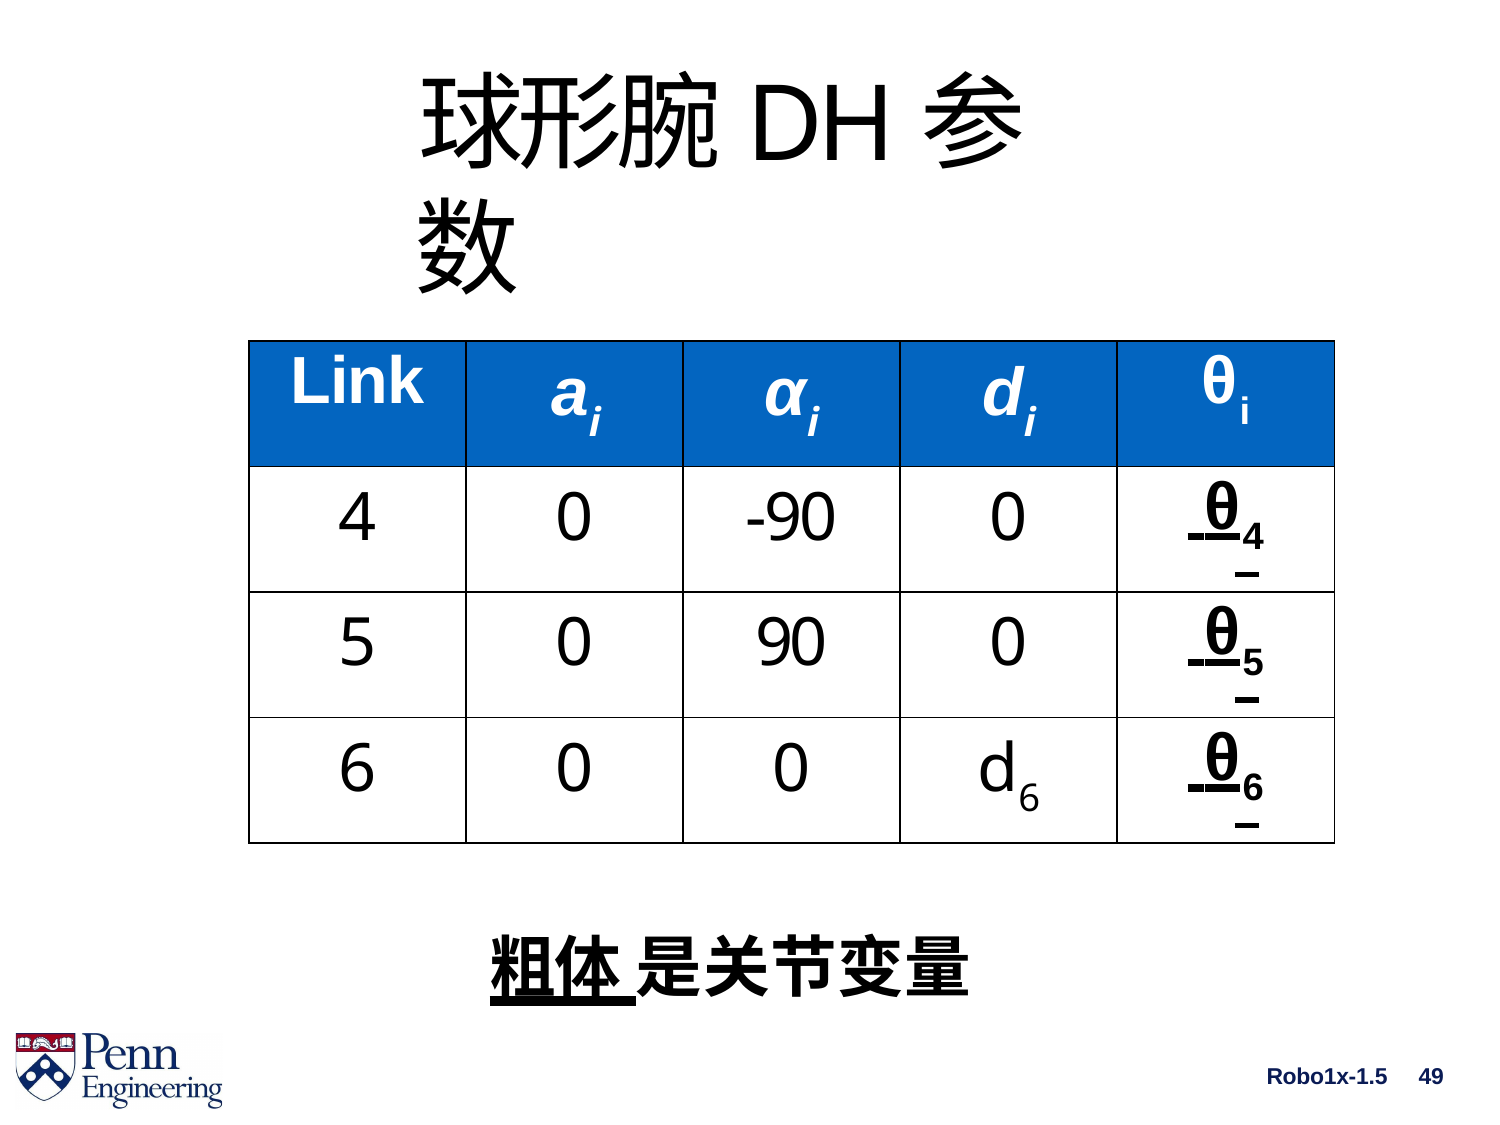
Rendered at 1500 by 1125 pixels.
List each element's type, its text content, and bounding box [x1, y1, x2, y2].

table_cell θ4 [1118, 467, 1334, 591]
table_cell -90 [684, 467, 899, 591]
table_cell 0 [467, 593, 682, 717]
text_box 粗体 是关节变量 [487, 924, 1284, 1005]
title 球形腕DH参数 [412, 55, 1087, 308]
table_cell 0 [901, 467, 1116, 591]
table_cell 4 [250, 467, 465, 591]
table_cell 6 [250, 718, 465, 842]
table_header θi [1118, 342, 1334, 466]
table_cell 5 [250, 593, 465, 717]
picture [15, 1033, 223, 1110]
table_cell θ6 [1118, 718, 1334, 842]
table_cell d6 [901, 718, 1116, 842]
table_header di [901, 342, 1116, 466]
slide_number 49 [1414, 1058, 1449, 1125]
table_header ai [467, 342, 682, 466]
table_cell 90 [684, 593, 899, 717]
table_header Link [250, 342, 465, 466]
table_cell 0 [467, 718, 682, 842]
table_cell θ5 [1118, 593, 1334, 717]
table_cell 0 [901, 593, 1116, 717]
table_header αi [684, 342, 899, 466]
table_cell 0 [467, 467, 682, 591]
footer Robo1x-1.5 [1264, 1058, 1390, 1125]
table_cell 0 [684, 718, 899, 842]
